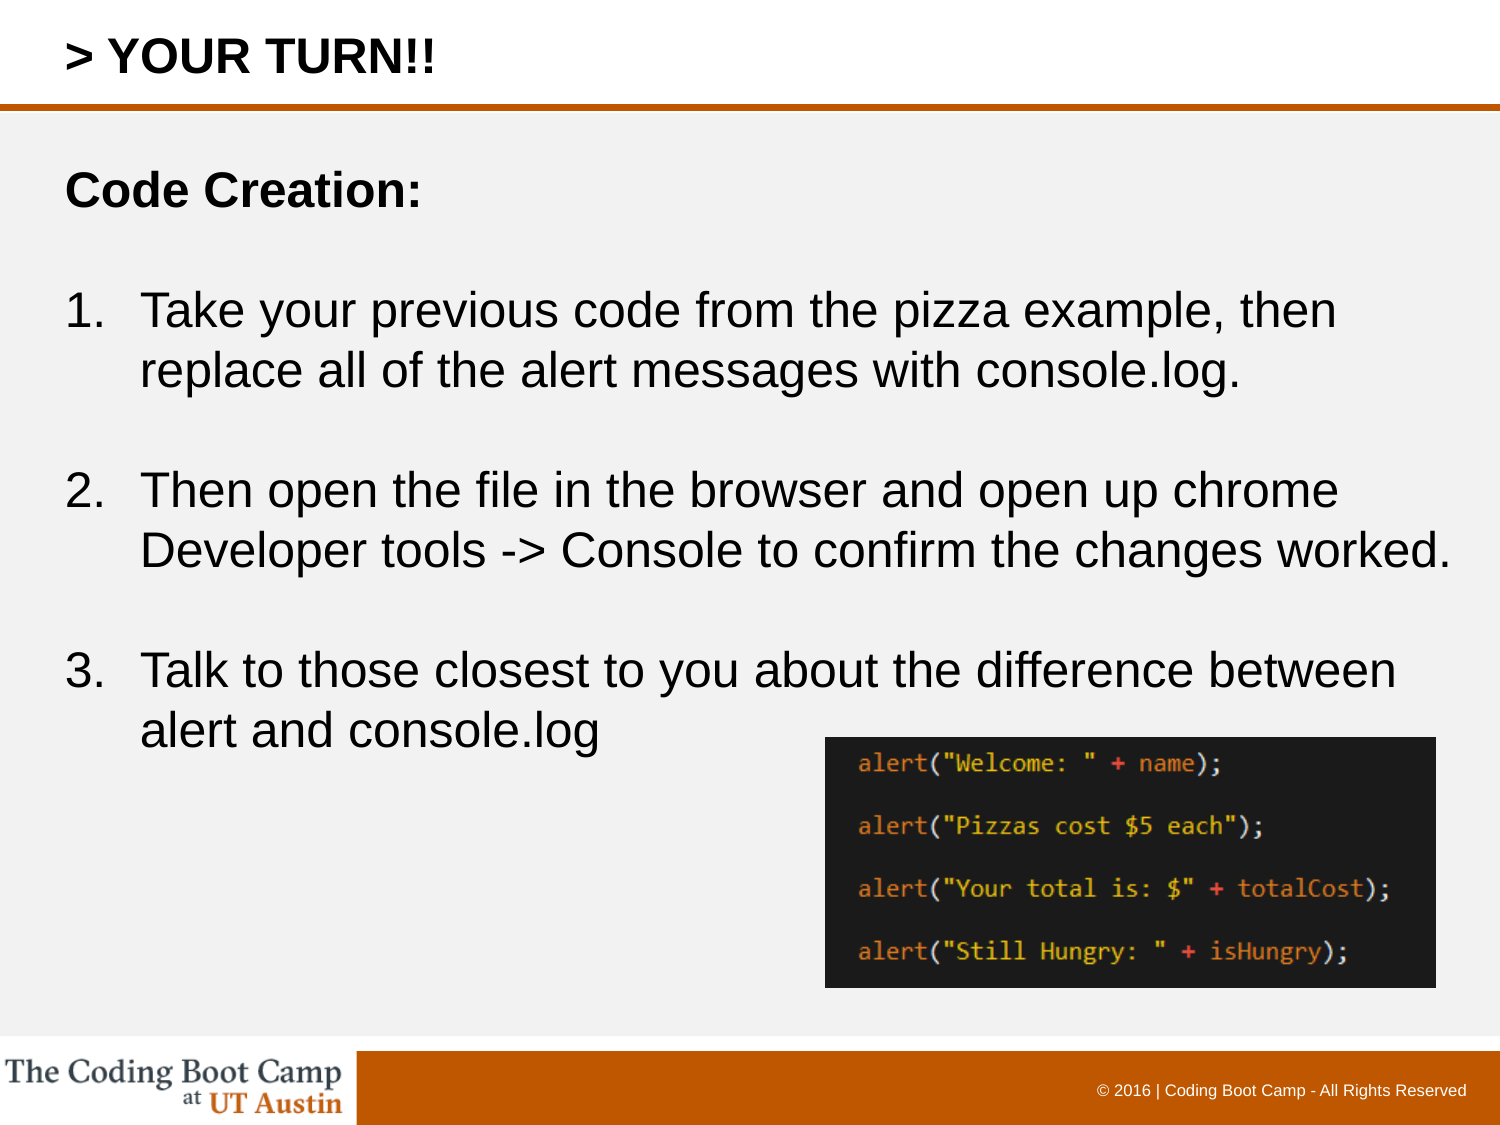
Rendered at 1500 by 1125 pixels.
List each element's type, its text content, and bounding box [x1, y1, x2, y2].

text_box > YOUR TURN!! [50, 16, 913, 91]
text_box [0, 112, 1500, 1037]
text_box Code Creation: Take your previous code from the pizza example, then replace all of the alert messages with console.log. Then open the file in the browser and open up chrome Developer tools -> Console to confirm the changes worked. Talk to those closest to you about the difference between alert and console.log [49, 149, 1475, 765]
picture [0, 1050, 357, 1125]
picture [824, 737, 1436, 988]
